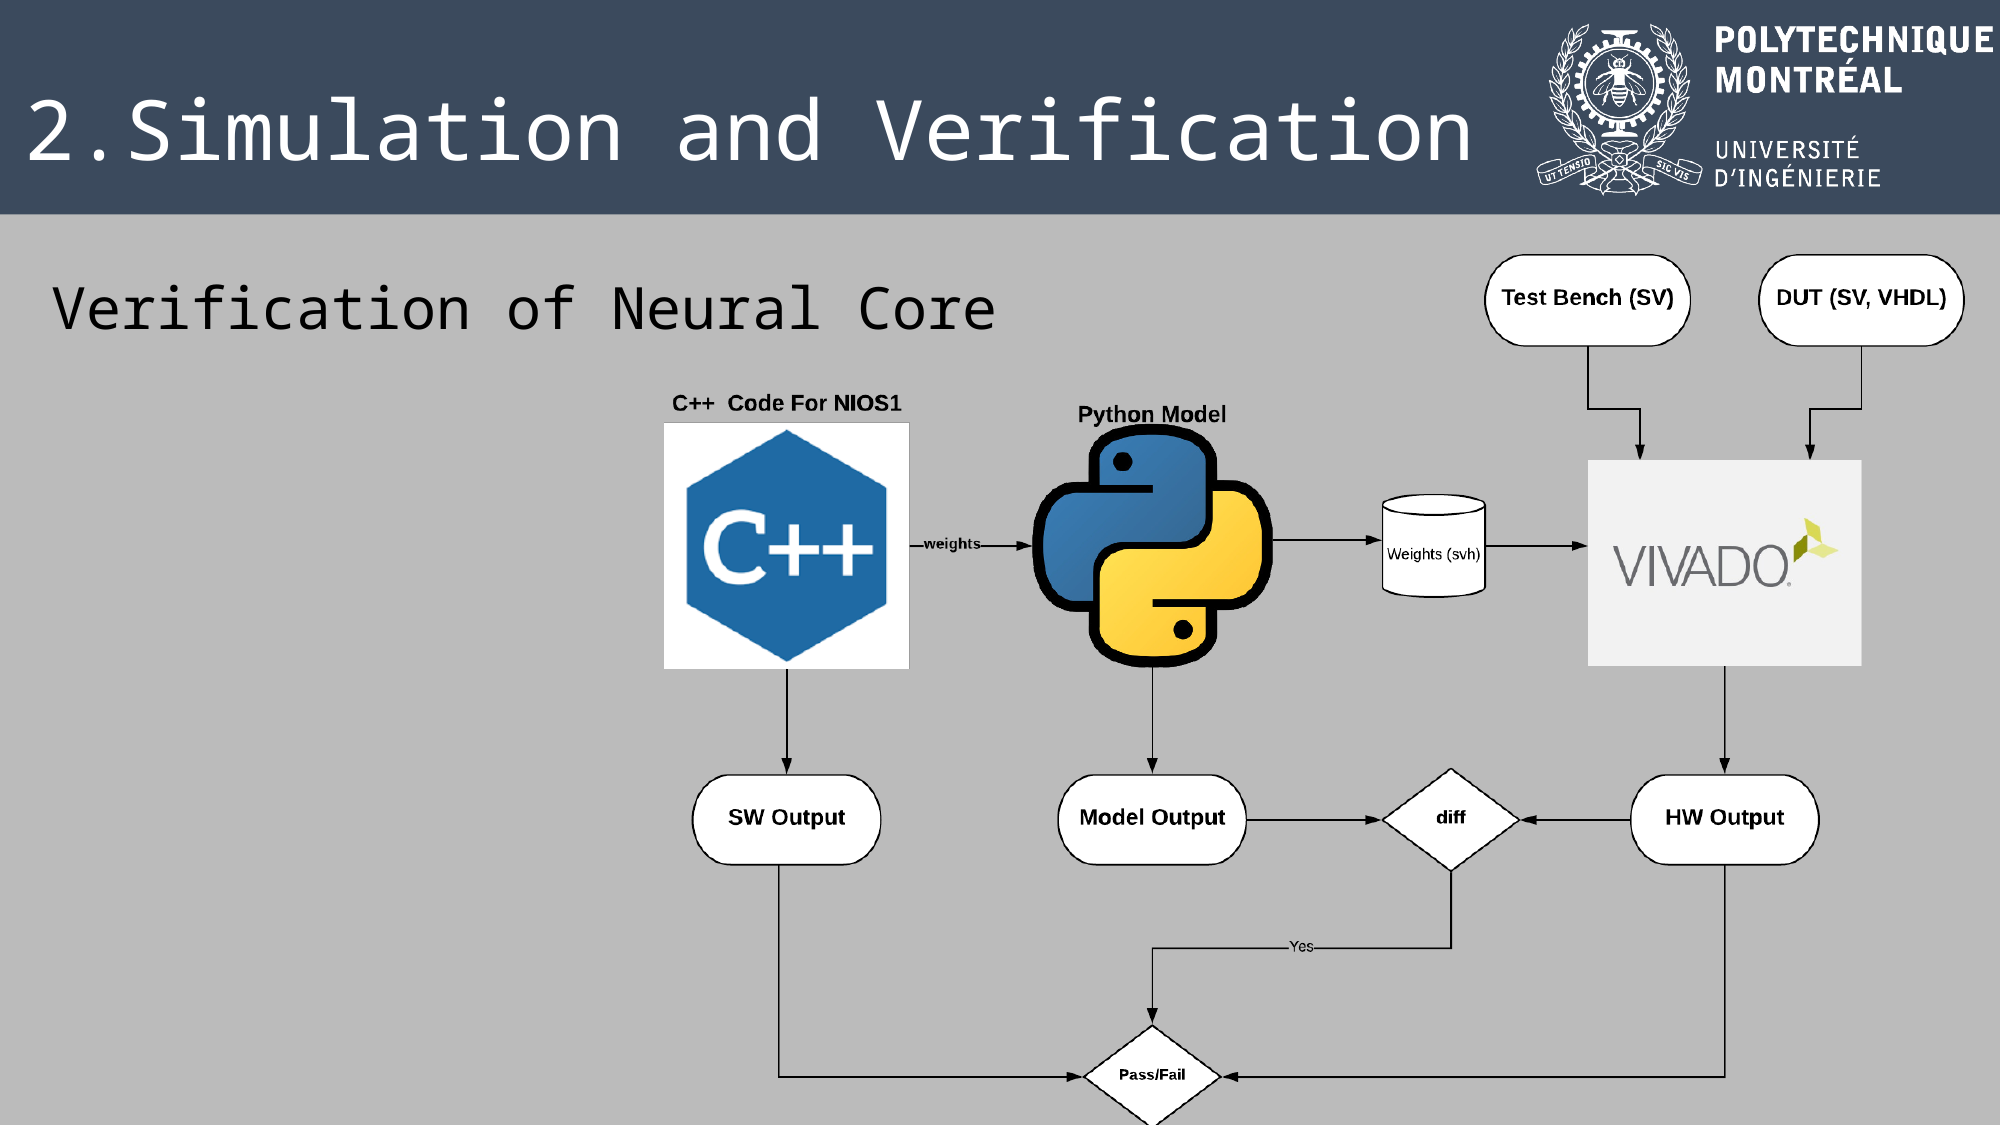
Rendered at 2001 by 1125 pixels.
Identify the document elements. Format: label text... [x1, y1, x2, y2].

text_box 2.Simulation and Verification [17, 49, 1468, 185]
text_box [0, 0, 1468, 215]
picture [607, 220, 1998, 1125]
text_box [1993, 0, 2000, 215]
picture [1468, 0, 1993, 215]
text_box [0, 215, 2000, 1125]
text_box Verification of Neural Core [44, 249, 607, 741]
